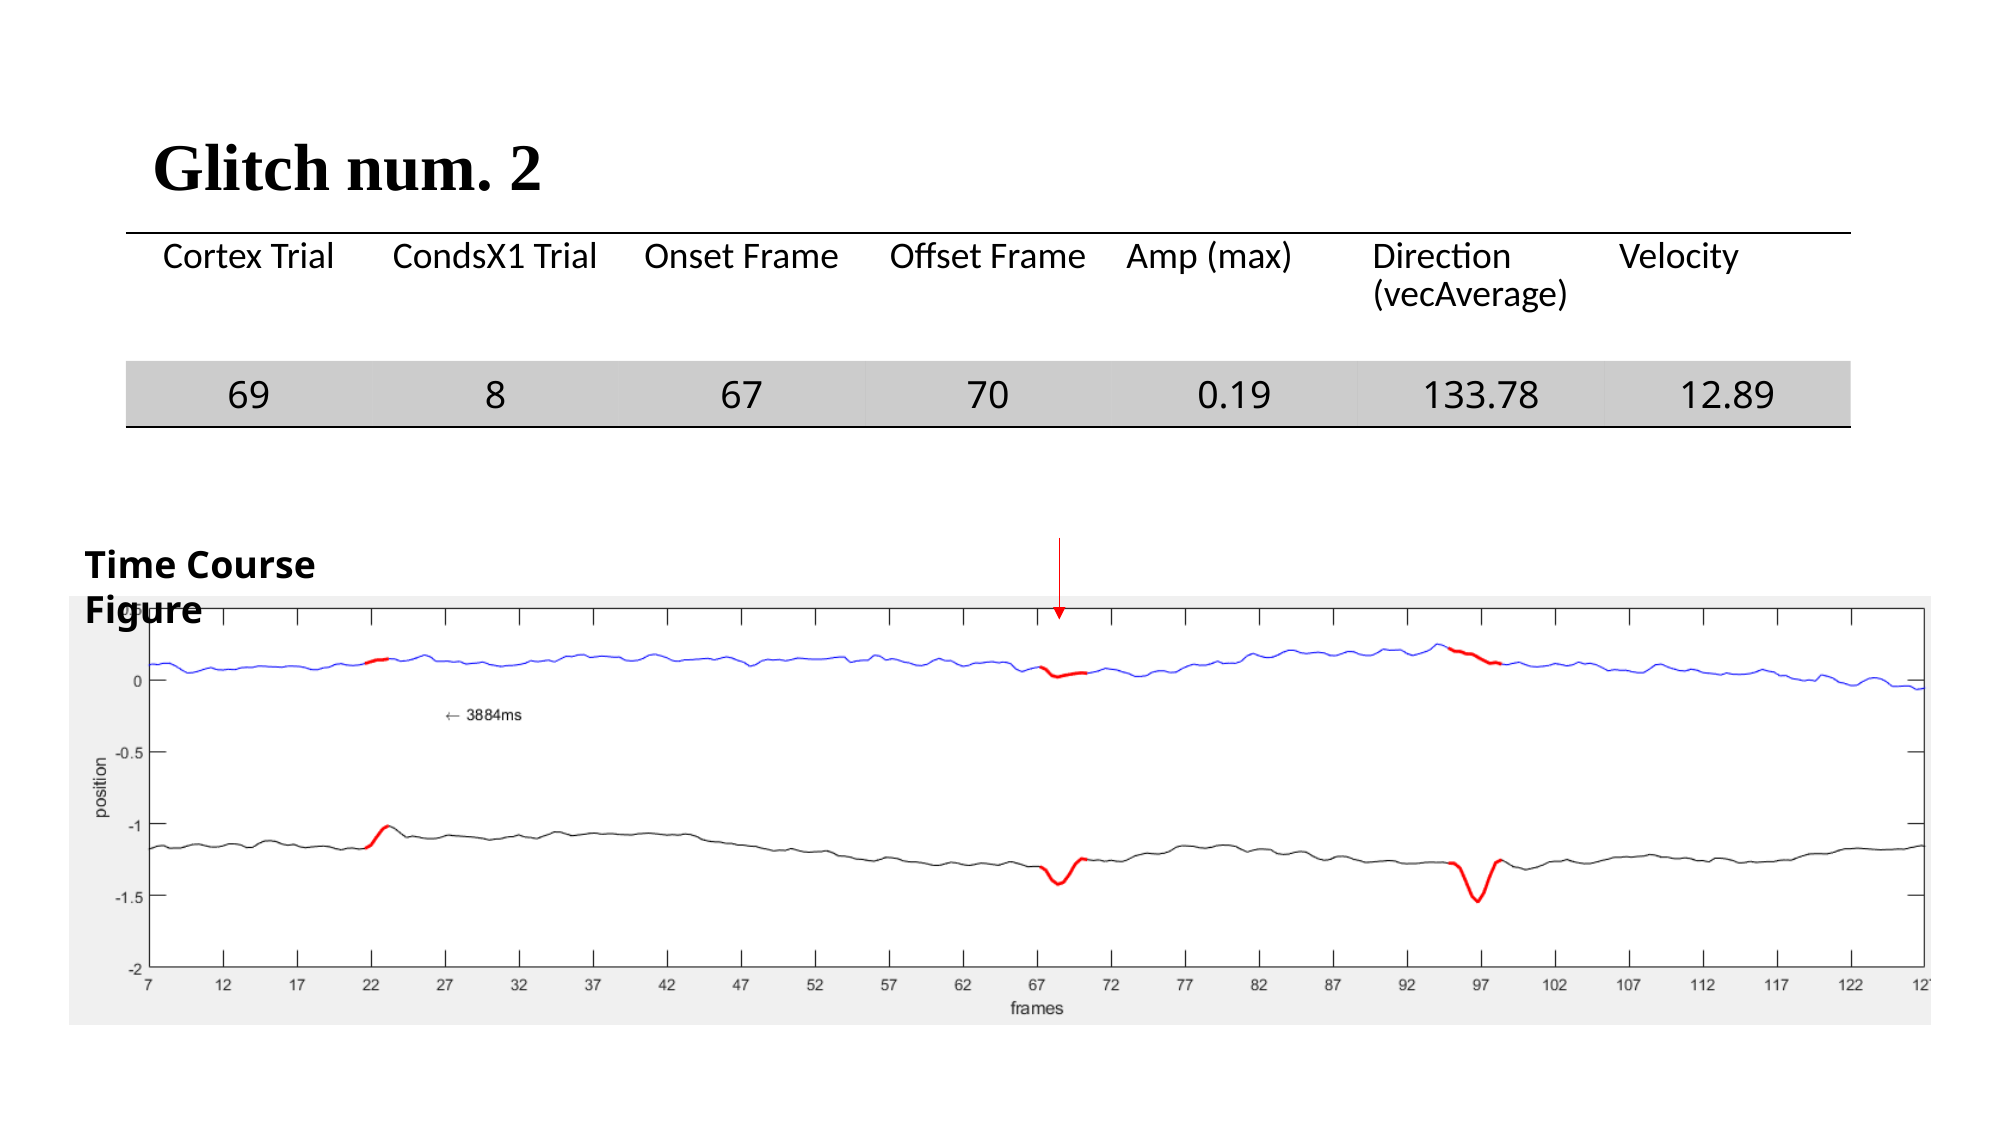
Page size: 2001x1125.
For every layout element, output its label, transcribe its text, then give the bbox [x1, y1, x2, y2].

table_cell 8 [372, 361, 619, 426]
table_cell 69 [126, 361, 372, 426]
table_cell 70 [865, 361, 1111, 426]
table_header Amp (max) [1111, 234, 1358, 361]
title Glitch num. 2 [137, 59, 1863, 278]
table_header Offset Frame [865, 234, 1111, 361]
table_header Velocity [1604, 234, 1851, 361]
table_cell 12.89 [1604, 361, 1851, 426]
table_header Direction (vecAverage) [1358, 234, 1604, 361]
table_header Onset Frame [619, 234, 865, 361]
table_cell 67 [619, 361, 865, 426]
text_box Time Course Figure [69, 533, 433, 596]
table_cell 133.78 [1358, 361, 1604, 426]
table_header CondsX1 Trial [372, 234, 619, 361]
table_header Cortex Trial [126, 234, 372, 361]
table_cell 0.19 [1111, 361, 1358, 426]
picture [69, 596, 1931, 1025]
